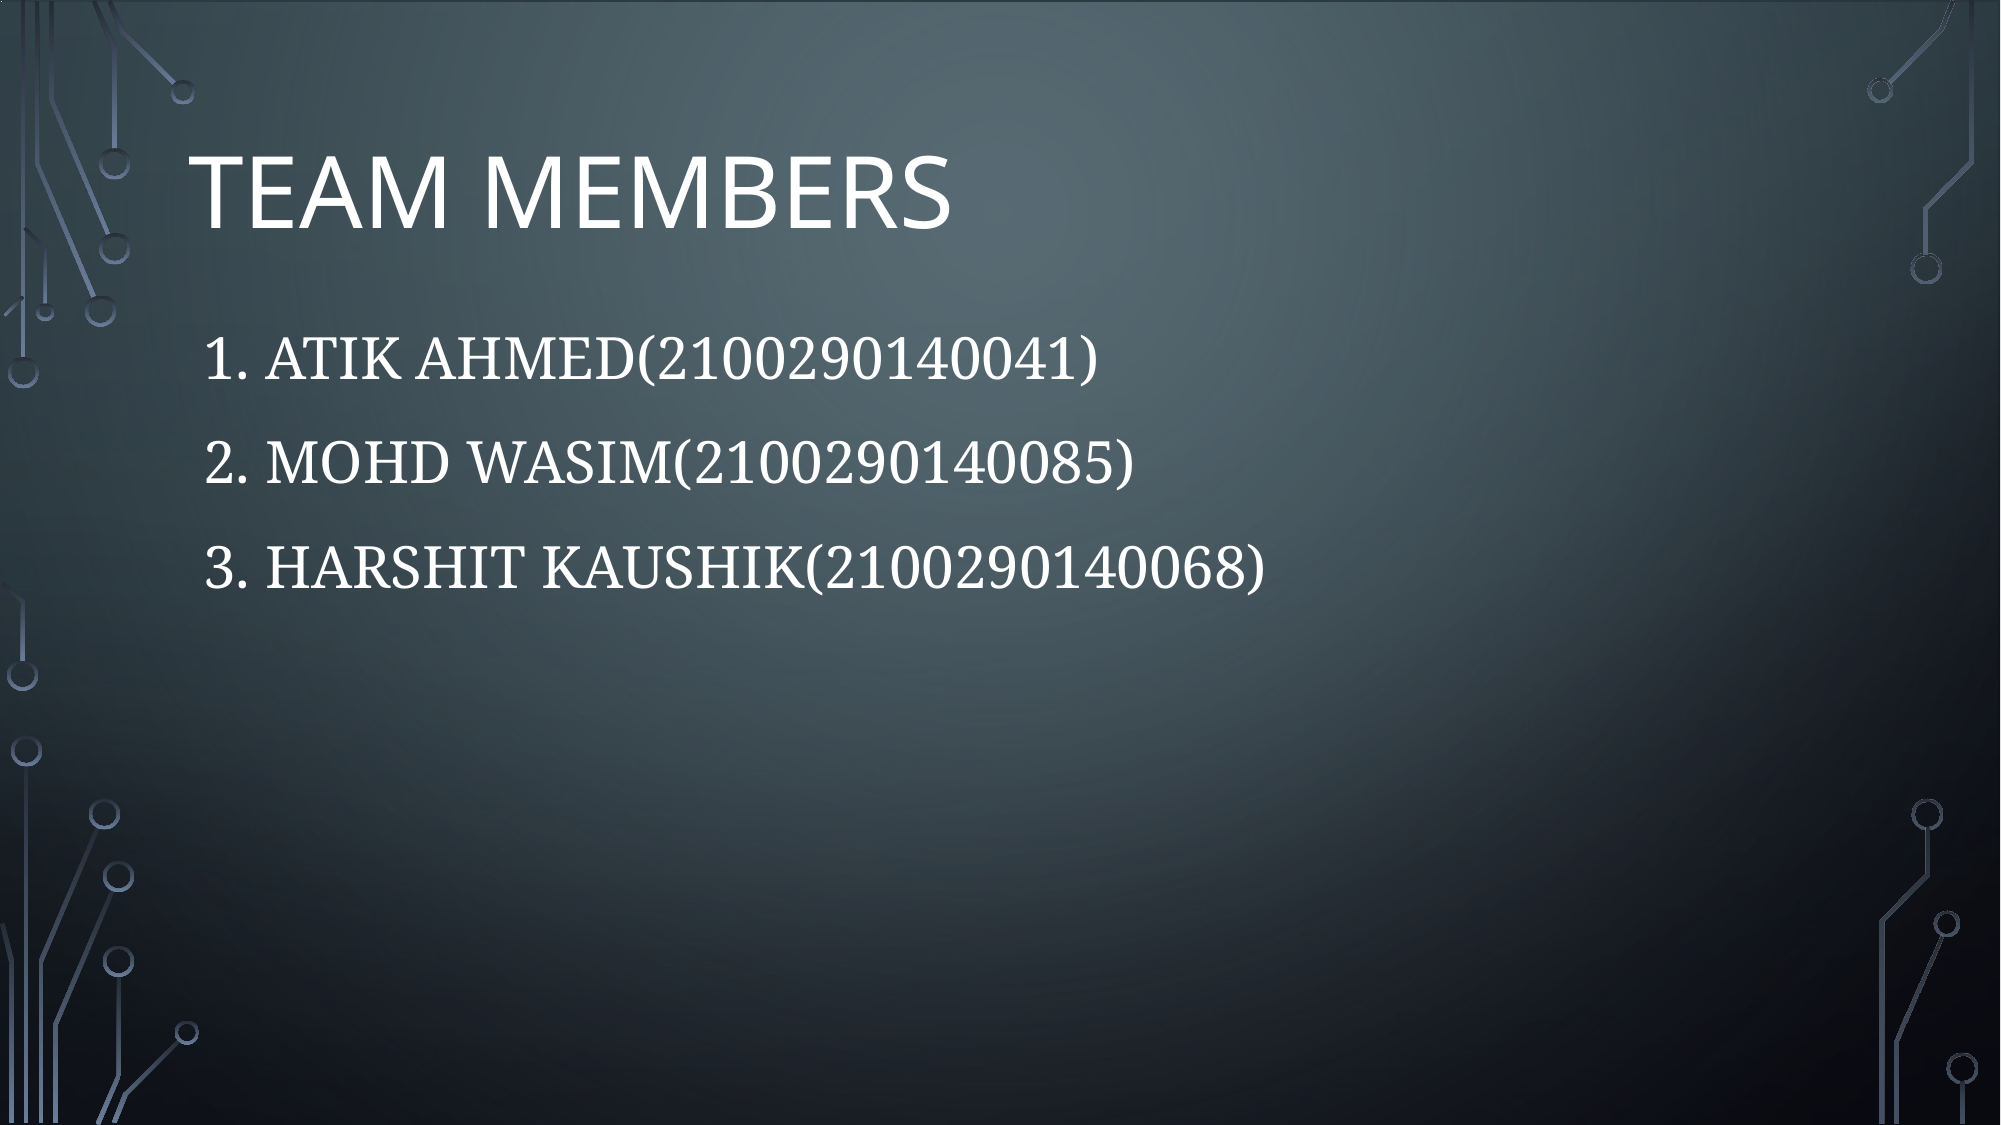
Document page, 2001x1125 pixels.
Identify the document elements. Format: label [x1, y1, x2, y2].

text_box [201, 0, 2000, 1125]
text_box [1866, 0, 1978, 1124]
text_box [0, 0, 201, 1125]
